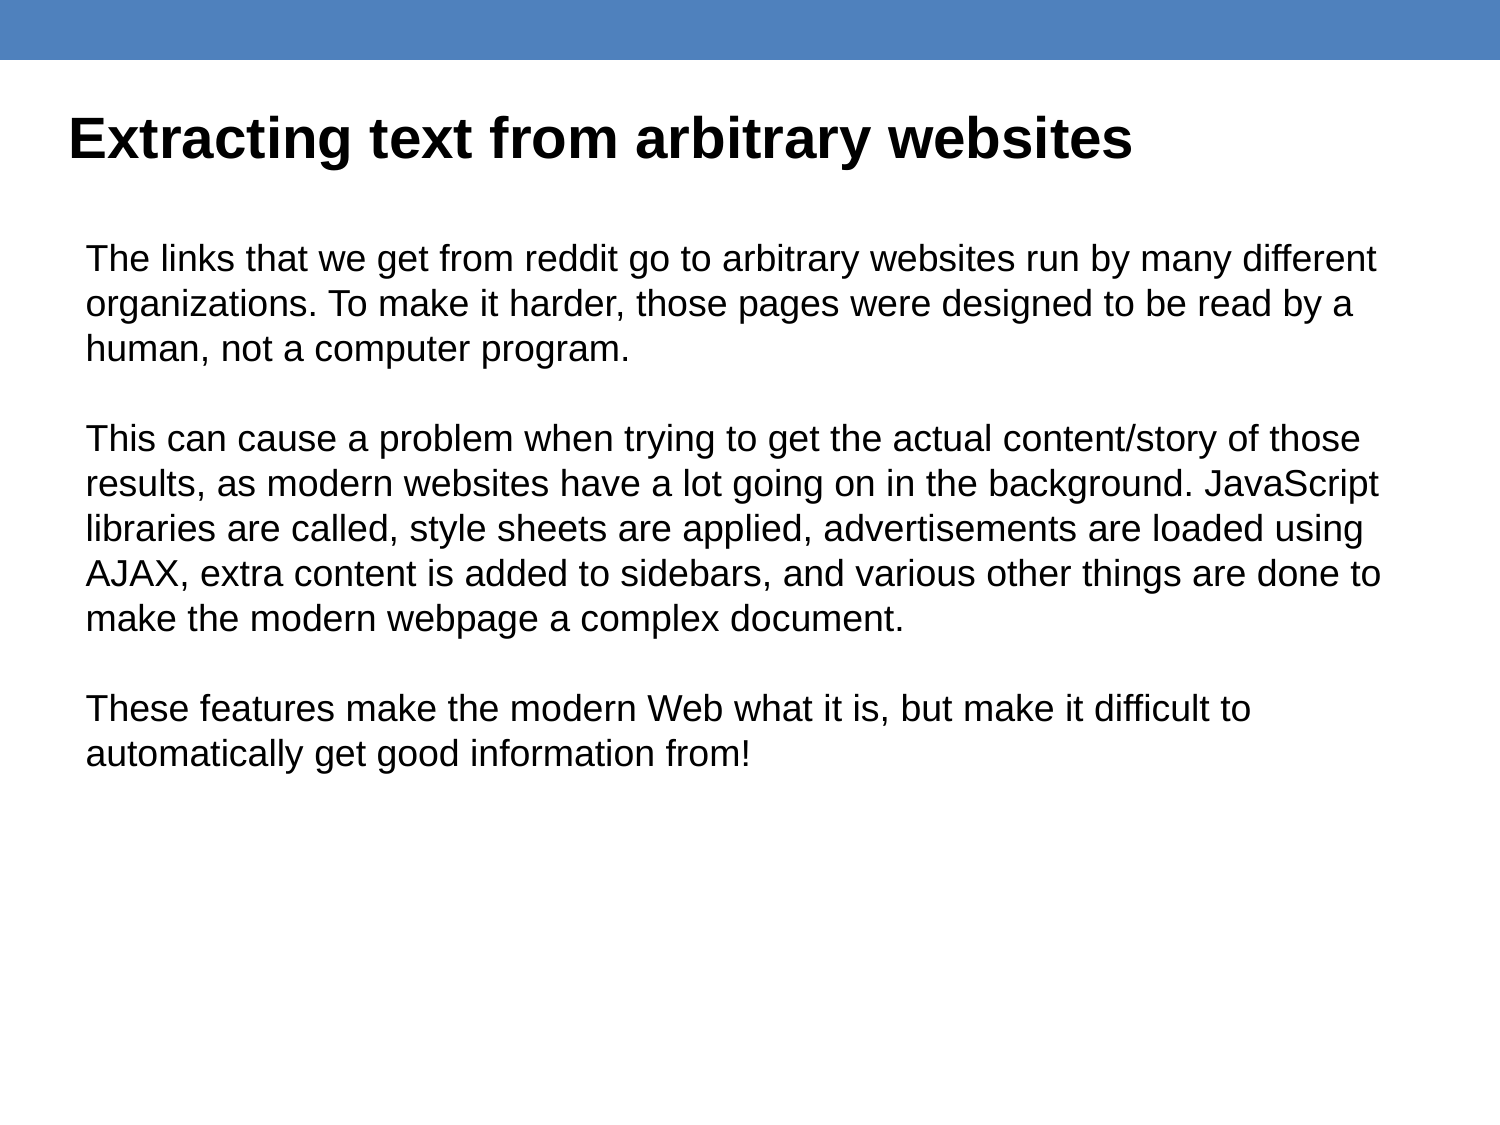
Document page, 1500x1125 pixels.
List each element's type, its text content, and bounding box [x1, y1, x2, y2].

text_box Extracting text from arbitrary websites [53, 92, 1239, 178]
text_box The links that we get from reddit go to arbitrary websites run by many different organizations. To make it harder, those pages were designed to be read by a human, not a computer program. This can cause a problem when trying to get the actual content/story of those results, as modern websites have a lot going on in the background. JavaScript libraries are called, style sheets are applied, advertisements are loaded using AJAX, extra content is added to sidebars, and various other things are done to make the modern webpage a complex document. These features make the modern Web what it is, but make it difficult to automatically get good information from! [70, 226, 1430, 781]
